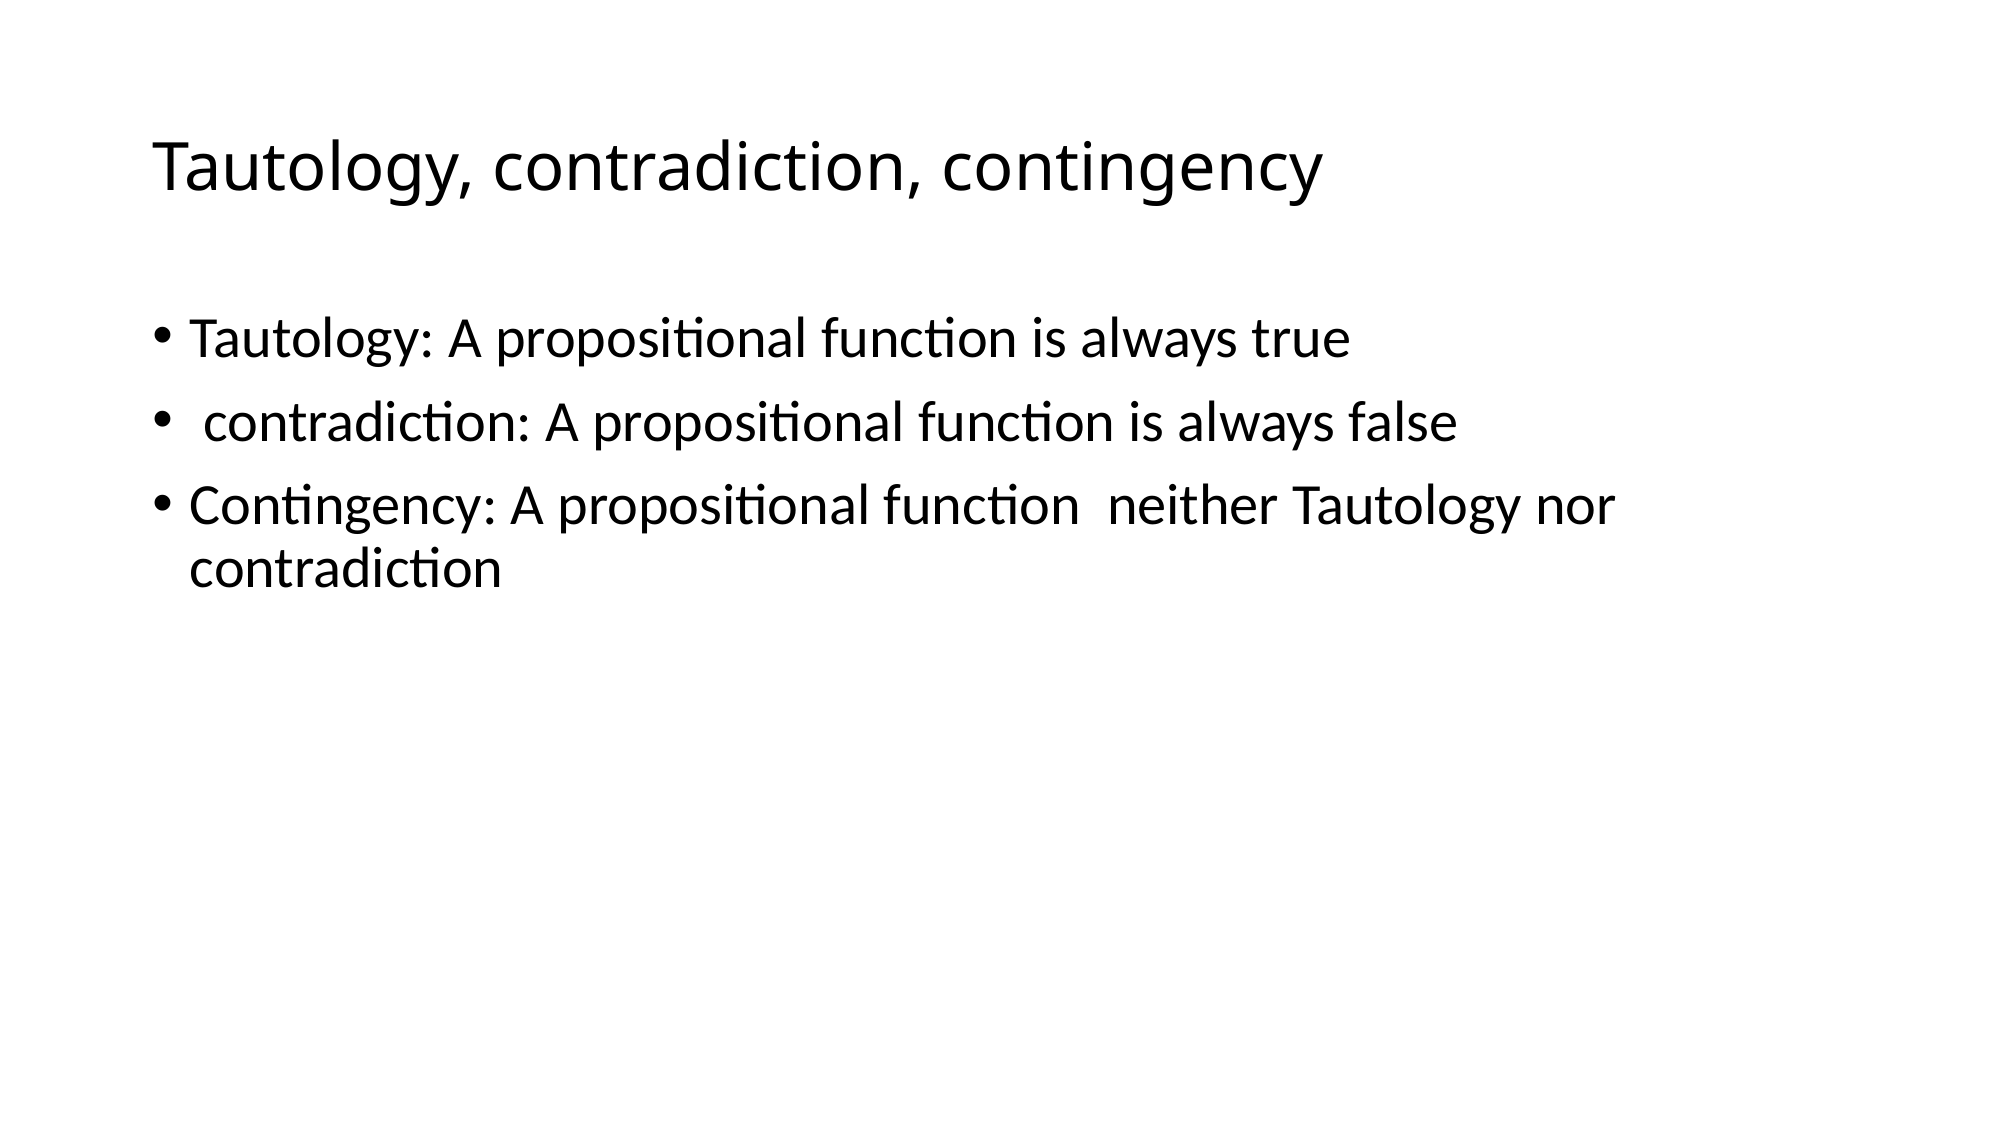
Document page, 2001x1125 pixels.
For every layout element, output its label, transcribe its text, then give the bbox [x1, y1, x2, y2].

list Tautology: A propositional function is always true contradiction: A propositional function is always false Contingency: A propositional function neither Tautology nor contradiction [137, 299, 1863, 1014]
title Tautology, contradiction, contingency [137, 59, 1863, 278]
